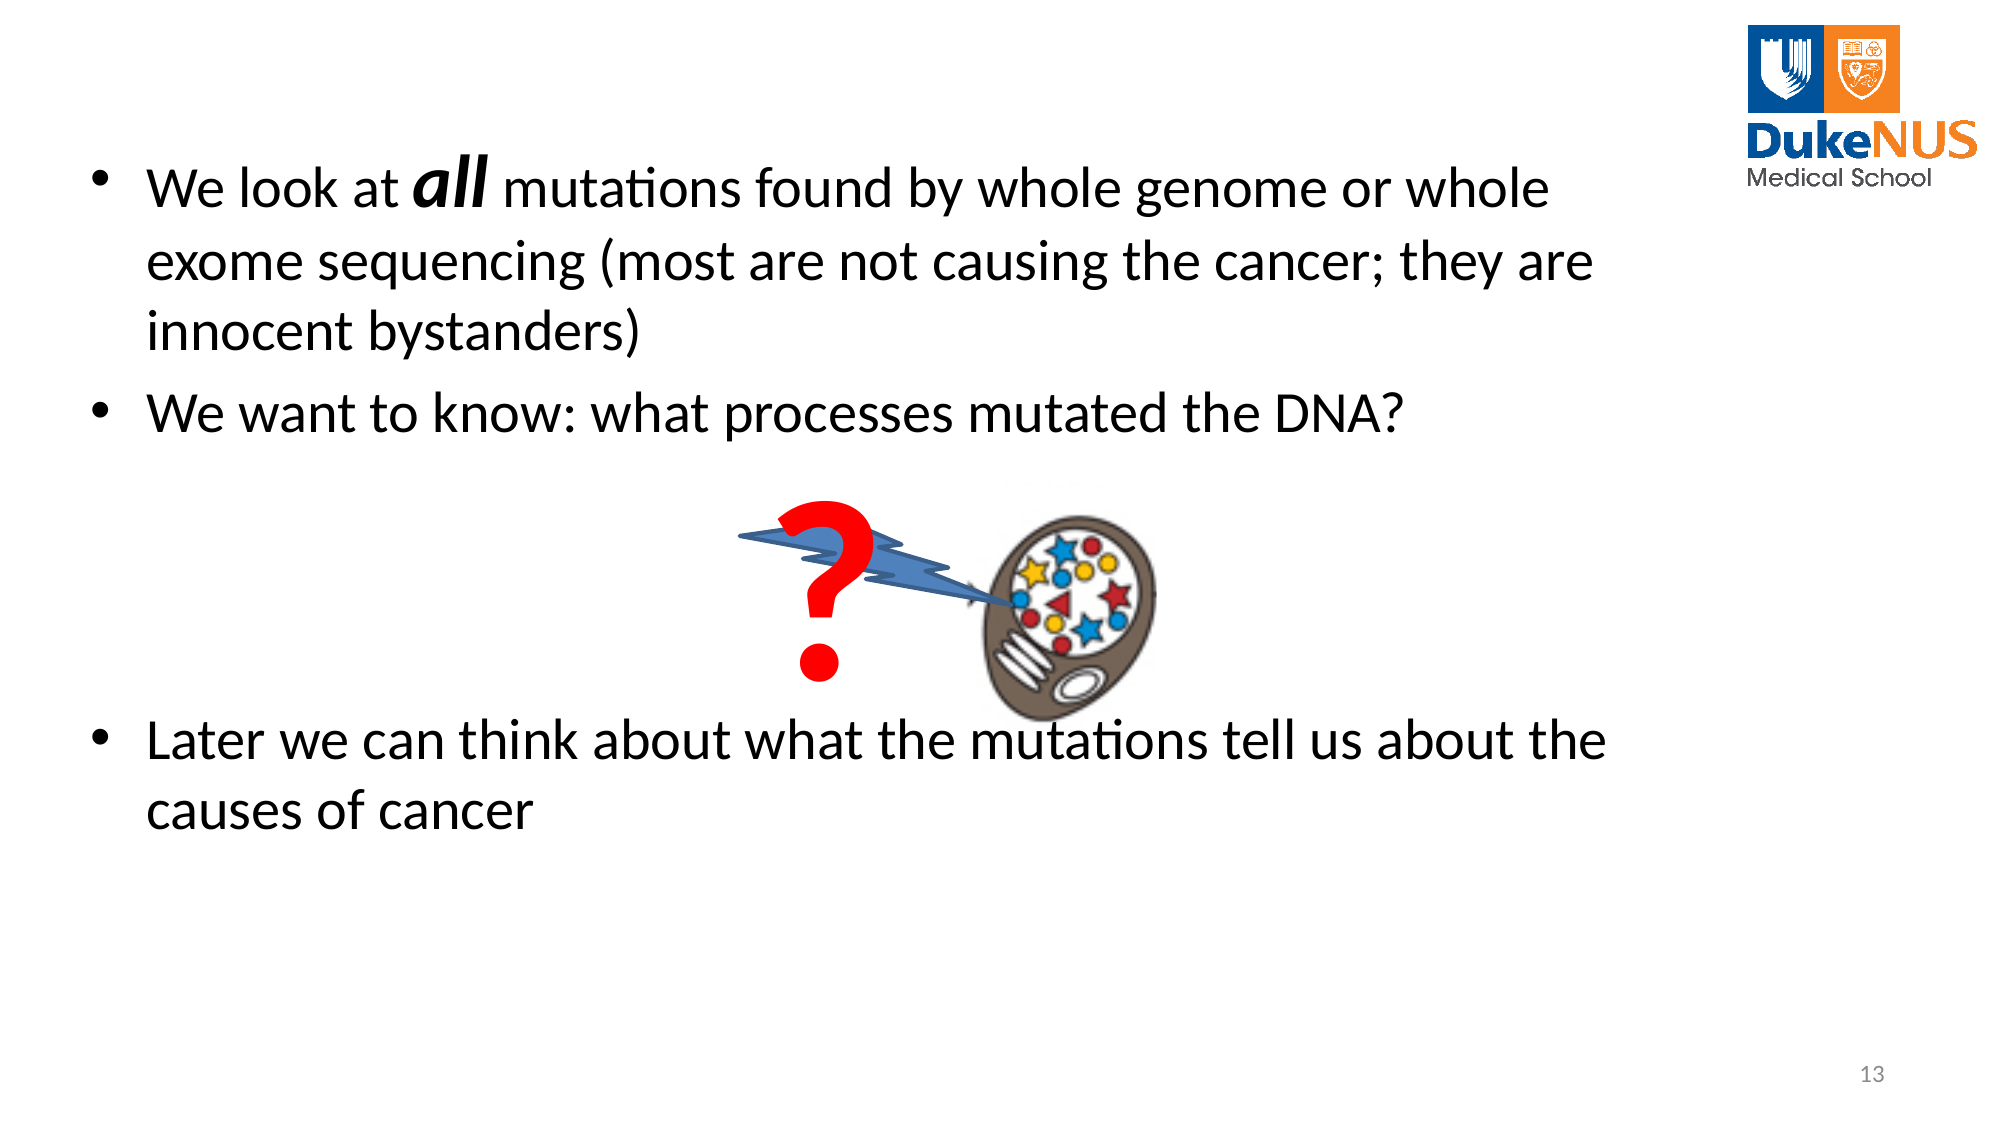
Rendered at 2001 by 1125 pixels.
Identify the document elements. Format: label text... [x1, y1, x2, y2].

slide_number 13 [1433, 1042, 1900, 1103]
picture [1737, 12, 1978, 189]
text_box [676, 415, 1157, 751]
list We look at all mutations found by whole genome or whole exome sequencing (most are not causing the cancer; they are innocent bystanders) We want to know: what processes mutated the DNA? Later we can think about what the mutations tell us about the causes of cancer [75, 125, 1700, 950]
